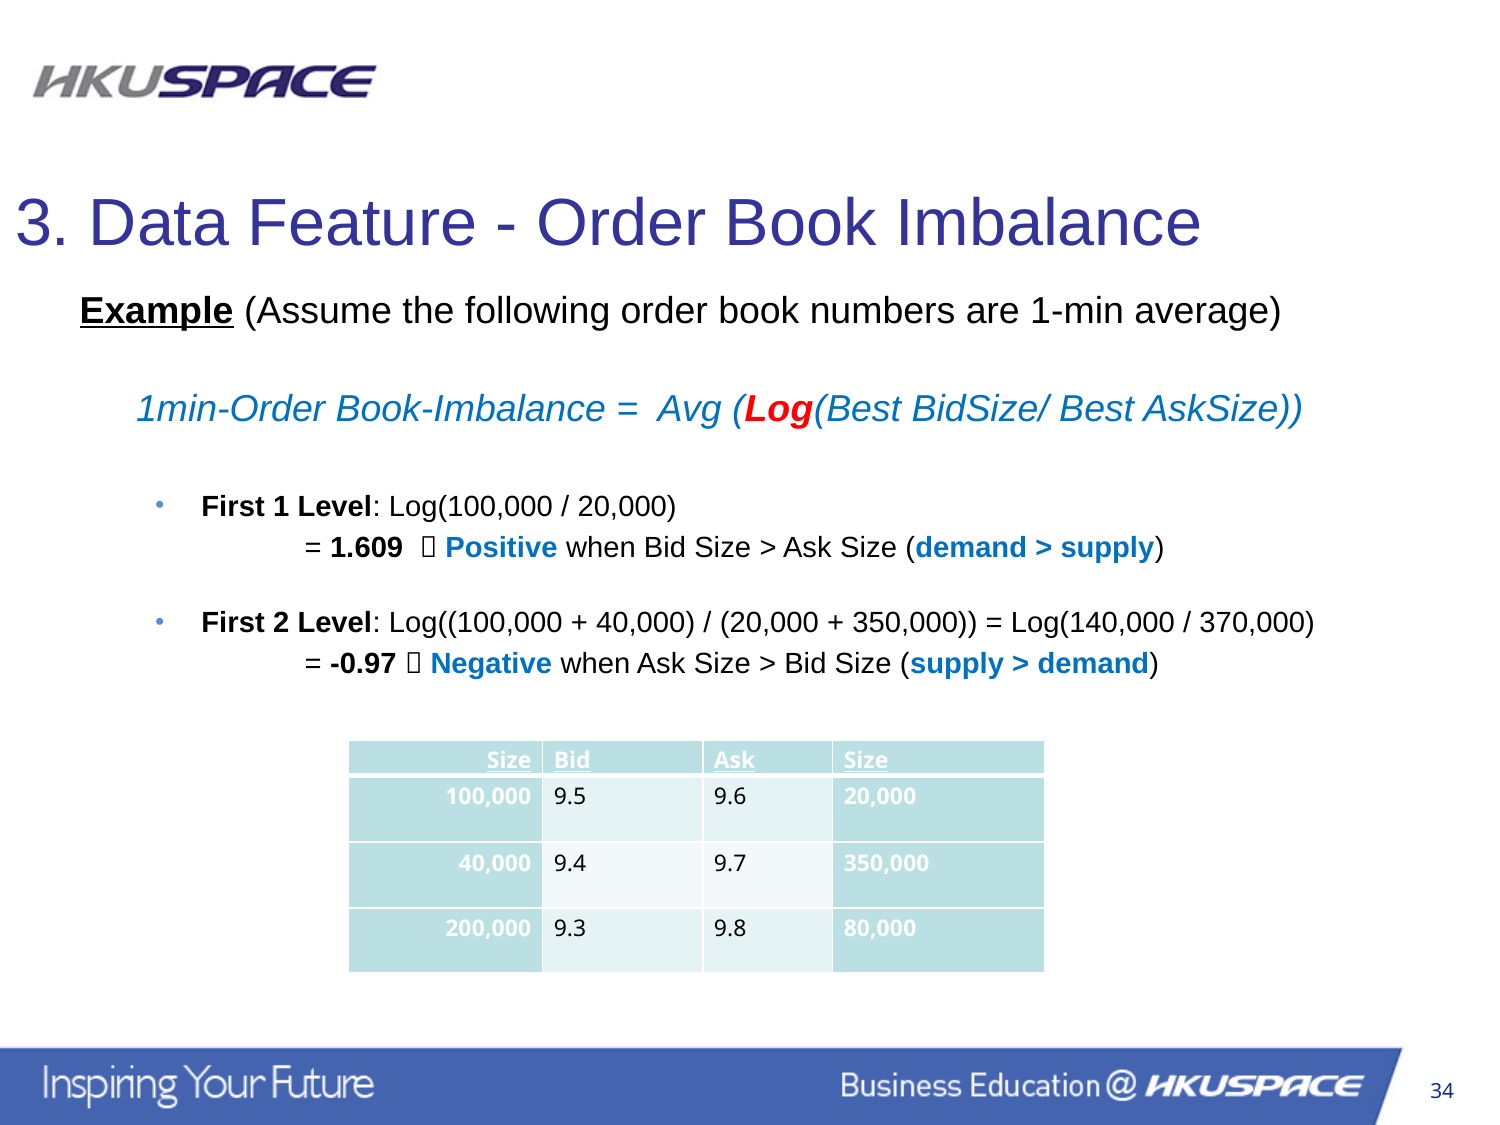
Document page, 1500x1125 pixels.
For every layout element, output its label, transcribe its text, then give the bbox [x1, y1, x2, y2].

table_cell 9.8 [704, 909, 832, 972]
table_cell 40,000 [349, 843, 542, 907]
slide_number 34 [1415, 1070, 1499, 1125]
table_cell 9.3 [543, 909, 702, 972]
table_cell 9.4 [543, 843, 702, 907]
table_header Ask [704, 741, 832, 773]
table_cell 9.7 [704, 843, 832, 907]
text_box Example (Assume the following order book numbers are 1-min average) 1min-Order Book-Imbalance = Avg (Log(Best BidSize/ Best AskSize)) First 1 Level: Log(100,000 / 20,000) = 1.609  Positive when Bid Size > Ask Size (demand > supply) First 2 Level: Log((100,000 + 40,000) / (20,000 + 350,000)) = Log(140,000 / 370,000) = -0.97  Negative when Ask Size > Bid Size (supply > demand) [64, 278, 1459, 1047]
table_cell 200,000 [349, 909, 542, 972]
table_cell 9.6 [704, 778, 832, 841]
table_cell 20,000 [833, 778, 1044, 841]
table_header Bid [543, 741, 702, 773]
title 3. Data Feature - Order Book Imbalance [0, 101, 1459, 266]
table_cell 100,000 [349, 778, 542, 841]
table_cell 80,000 [833, 909, 1044, 972]
table_cell 350,000 [833, 843, 1044, 907]
table_header Size [833, 741, 1044, 773]
picture [0, 0, 1500, 1125]
table_header Size [349, 741, 542, 773]
table_cell 9.5 [543, 778, 702, 841]
